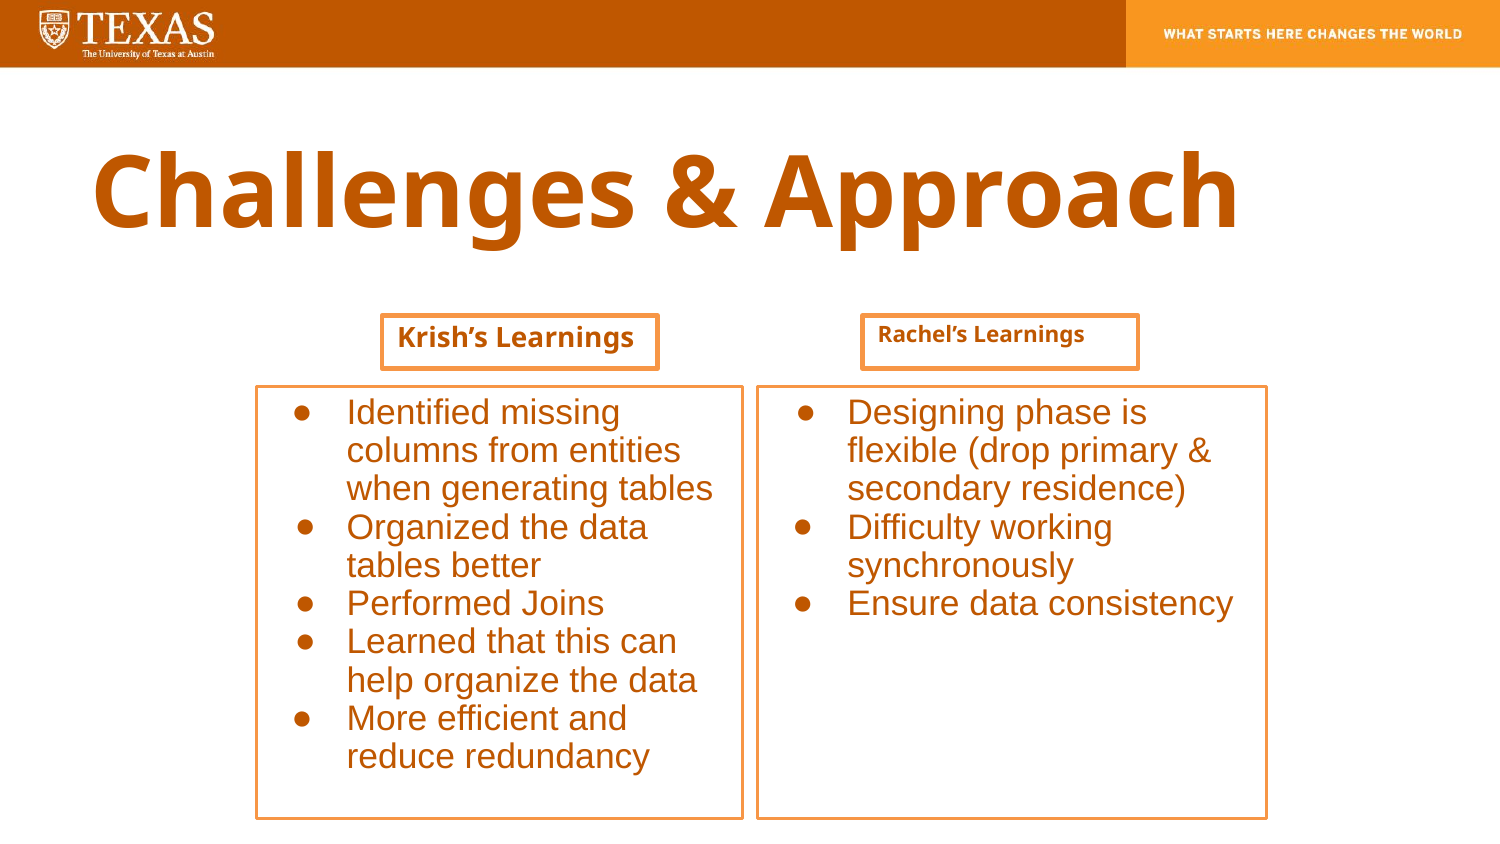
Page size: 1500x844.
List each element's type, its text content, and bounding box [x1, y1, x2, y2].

picture [0, 0, 1500, 844]
list Rachel’s Learnings [862, 315, 1138, 369]
list Designing phase is flexible (drop primary & secondary residence) Difficulty working synchronously Ensure data consistency [757, 386, 1267, 819]
list Identified missing columns from entities when generating tables Organized the data tables better Performed Joins Learned that this can help organize the data More efficient and reduce redundancy [256, 386, 743, 819]
list Krish’s Learnings [382, 315, 658, 369]
title Challenges & Approach [75, 127, 1425, 269]
